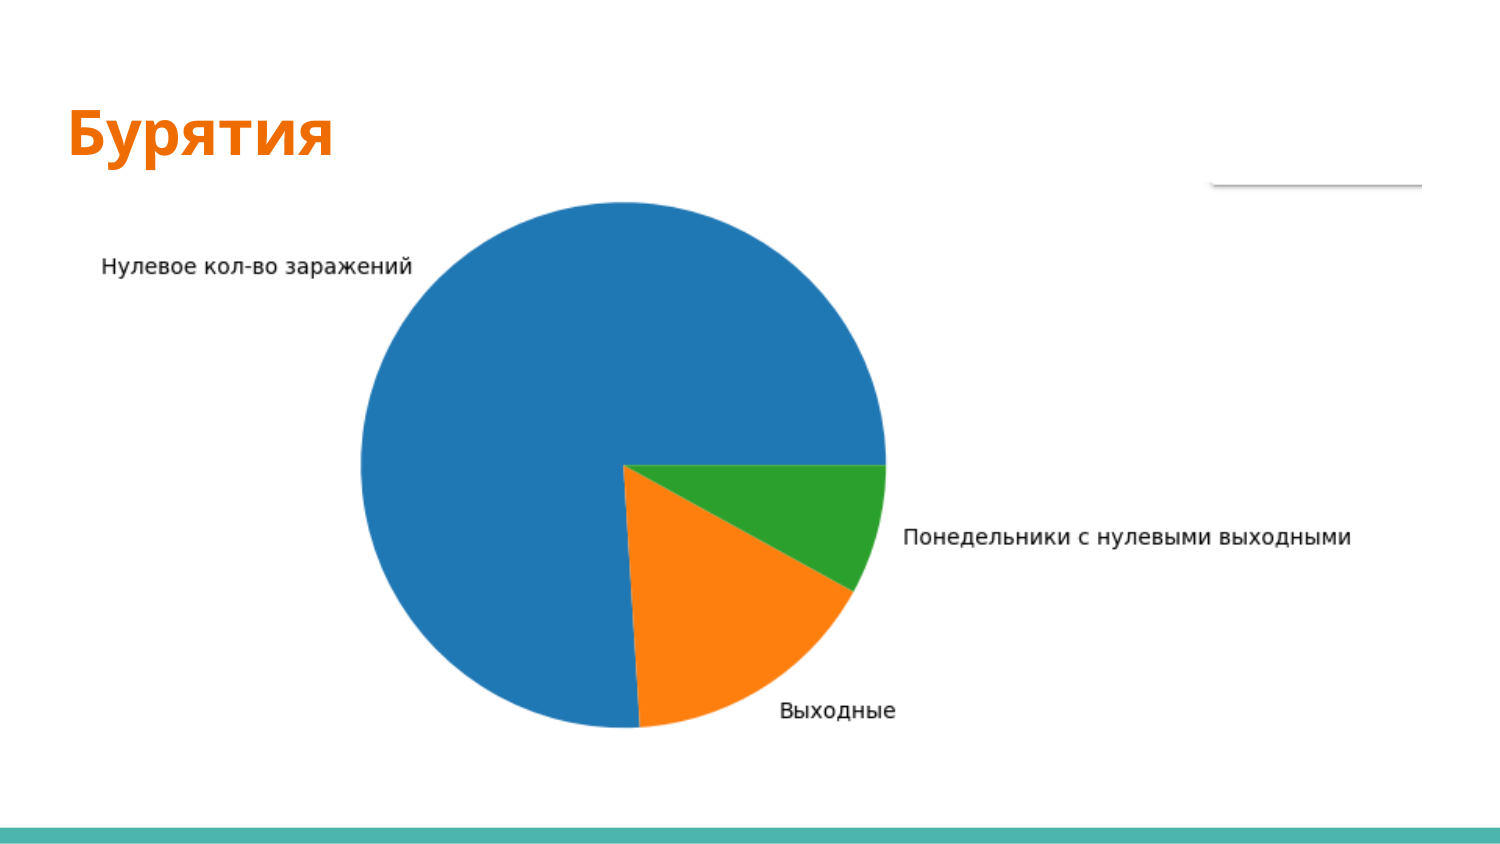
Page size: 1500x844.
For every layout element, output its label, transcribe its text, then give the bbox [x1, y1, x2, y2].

picture [77, 182, 1423, 757]
title Бурятия [51, 72, 1449, 189]
